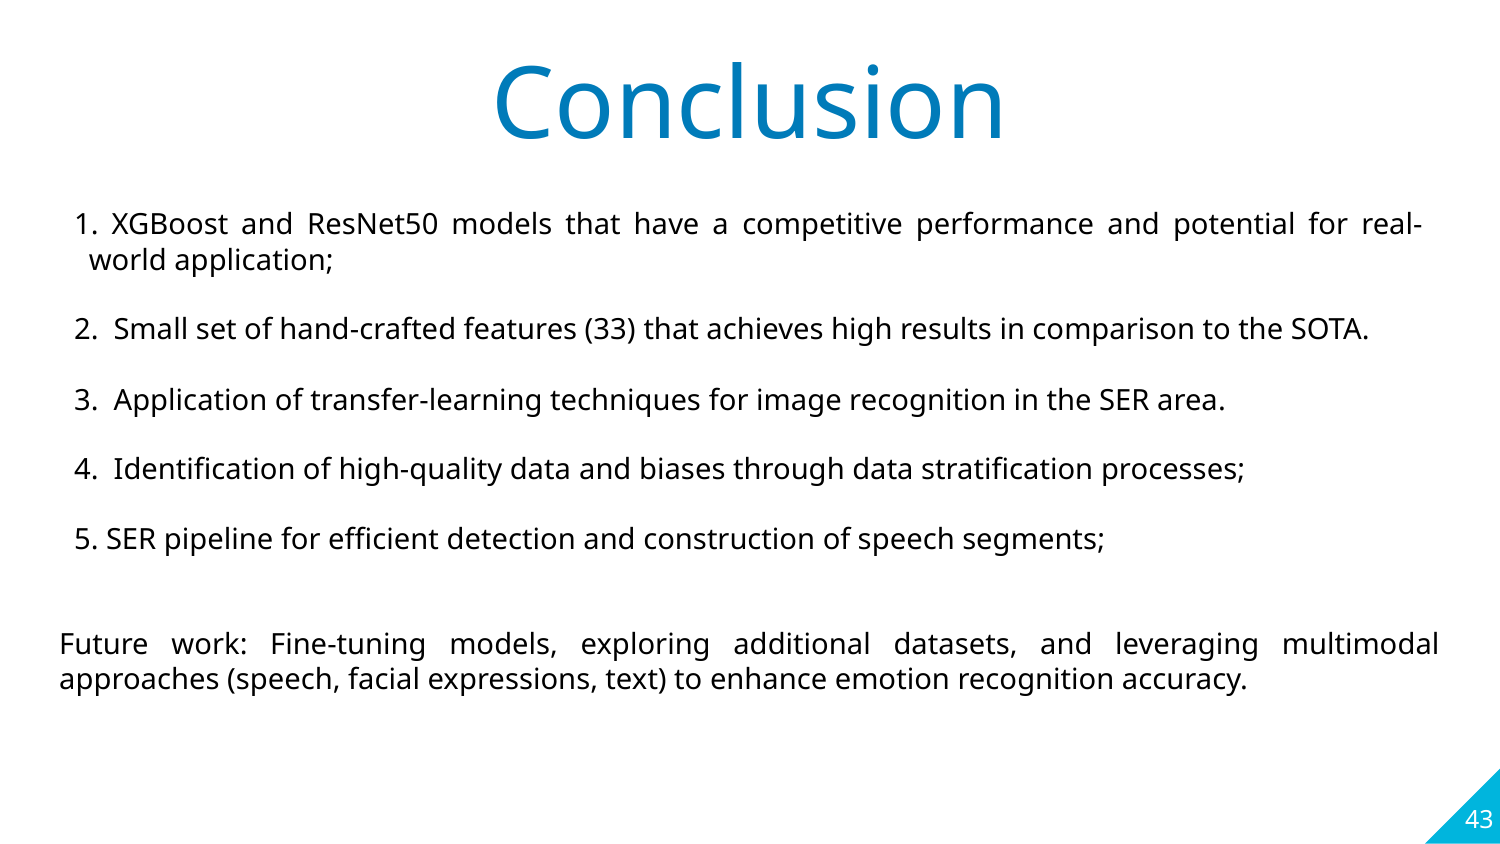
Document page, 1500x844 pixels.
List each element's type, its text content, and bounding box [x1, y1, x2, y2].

list XGBoost and ResNet50 models that have a competitive performance and potential for real-world application; Small set of hand-crafted features (33) that achieves high results in comparison to the SOTA. Application of transfer-learning techniques for image recognition in the SER area. Identification of high-quality data and biases through data stratification processes; SER pipeline for efficient detection and construction of speech segments; Future work: Fine-tuning models, exploring additional datasets, and leveraging multimodal approaches (speech, facial expressions, text) to enhance emotion recognition accuracy. [59, 205, 1441, 799]
title Conclusion [78, 61, 1422, 157]
slide_number ‹#› [1418, 760, 1494, 838]
